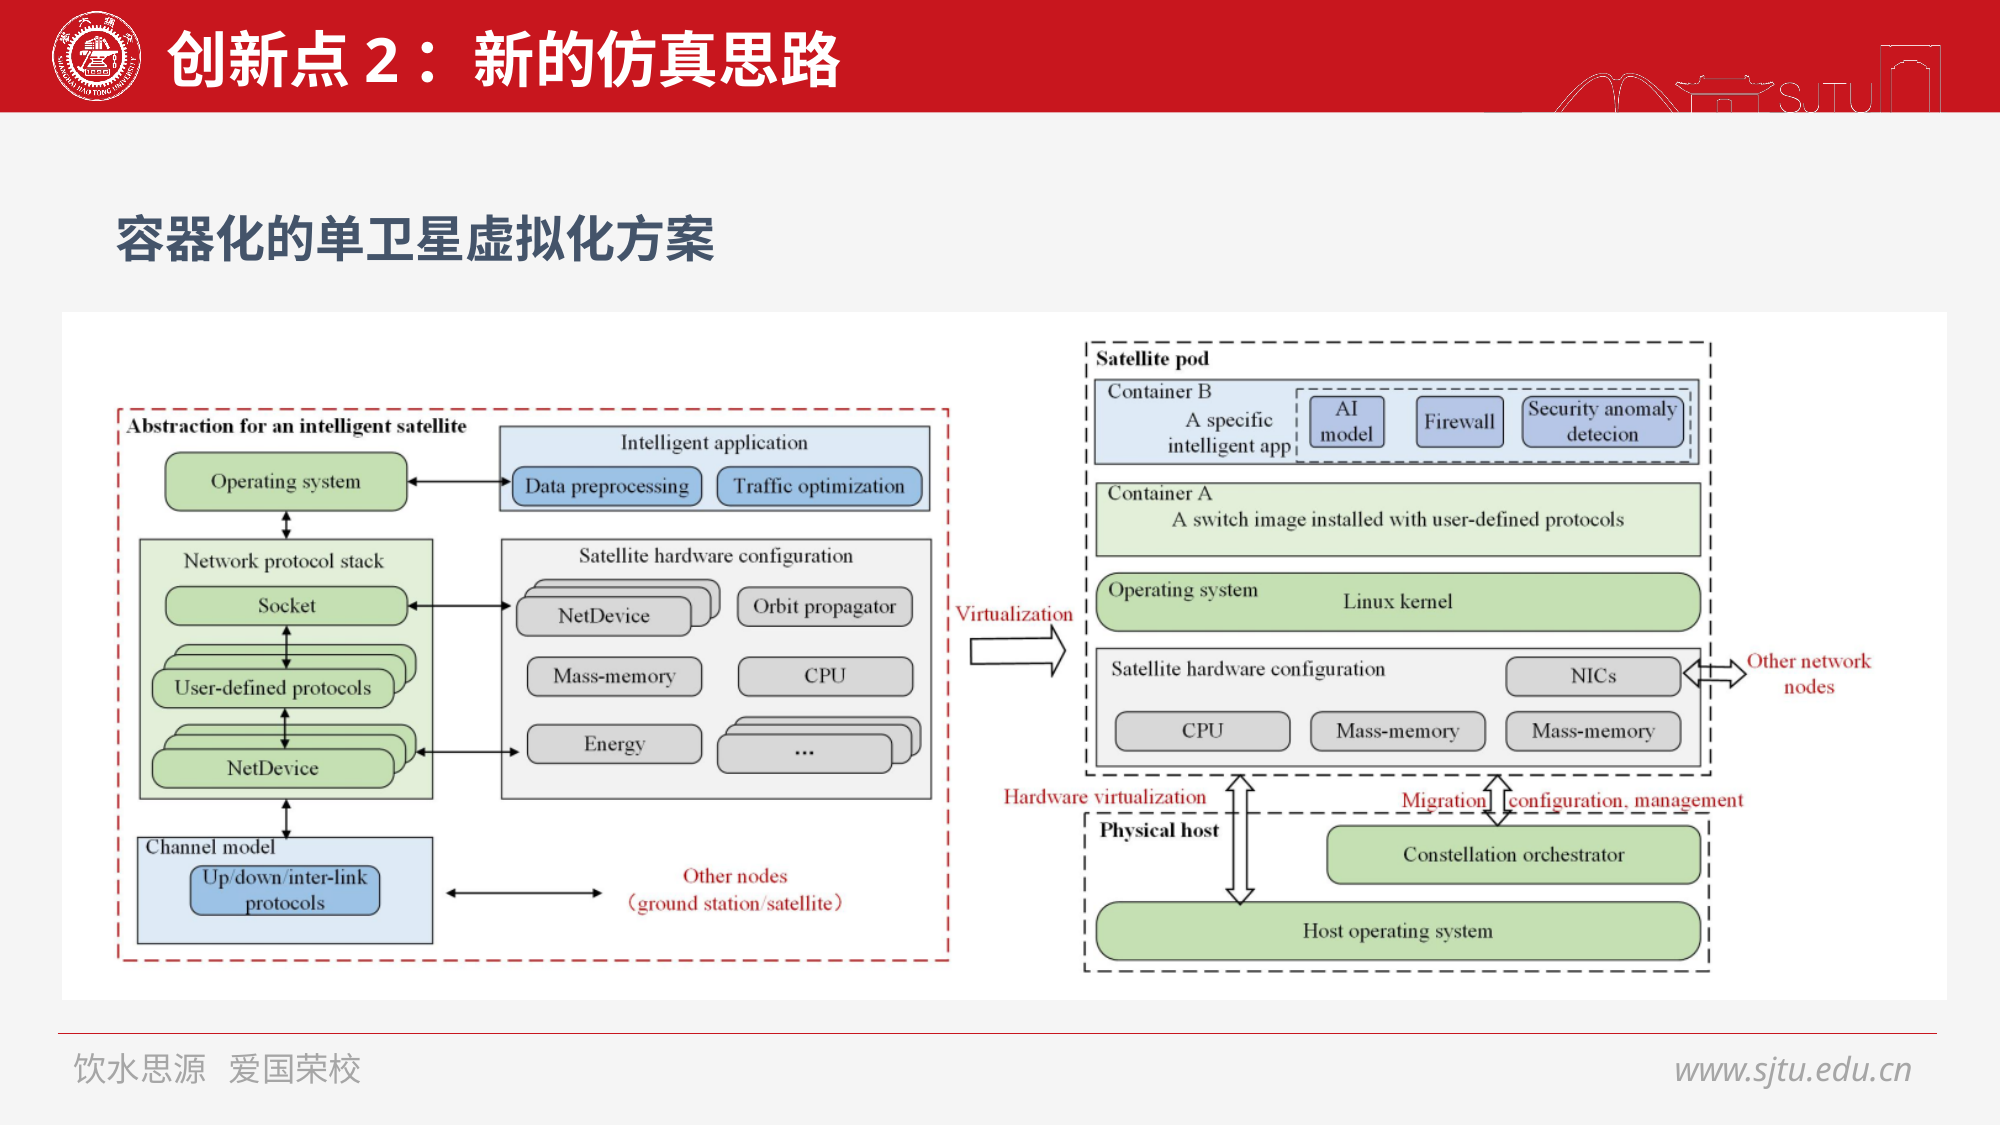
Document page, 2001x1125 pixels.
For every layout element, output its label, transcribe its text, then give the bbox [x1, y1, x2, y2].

list 容器化的单卫星虚拟化方案 [100, 169, 1383, 275]
title 创新点2：新的仿真思路 [152, 14, 1284, 103]
picture [62, 312, 1947, 1000]
picture [1484, 45, 1947, 113]
picture [52, 11, 141, 101]
